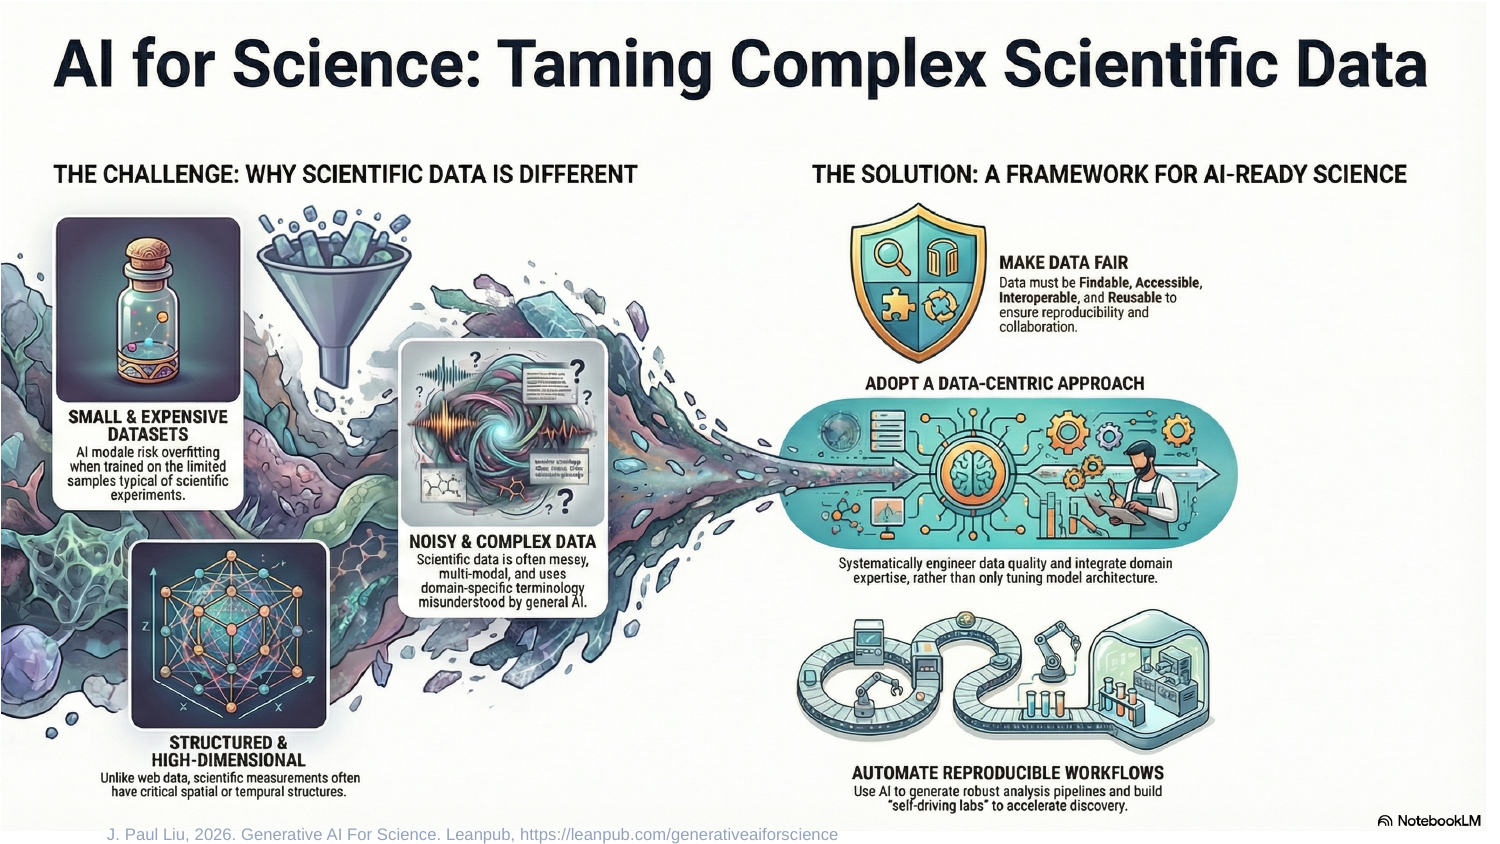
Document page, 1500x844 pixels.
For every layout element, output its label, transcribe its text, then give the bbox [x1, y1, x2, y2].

picture [1, 2, 1486, 831]
text_box J. Paul Liu, 2026. Generative AI For Science. Leanpub, https://leanpub.com/generativeaiforscience [106, 831, 907, 844]
